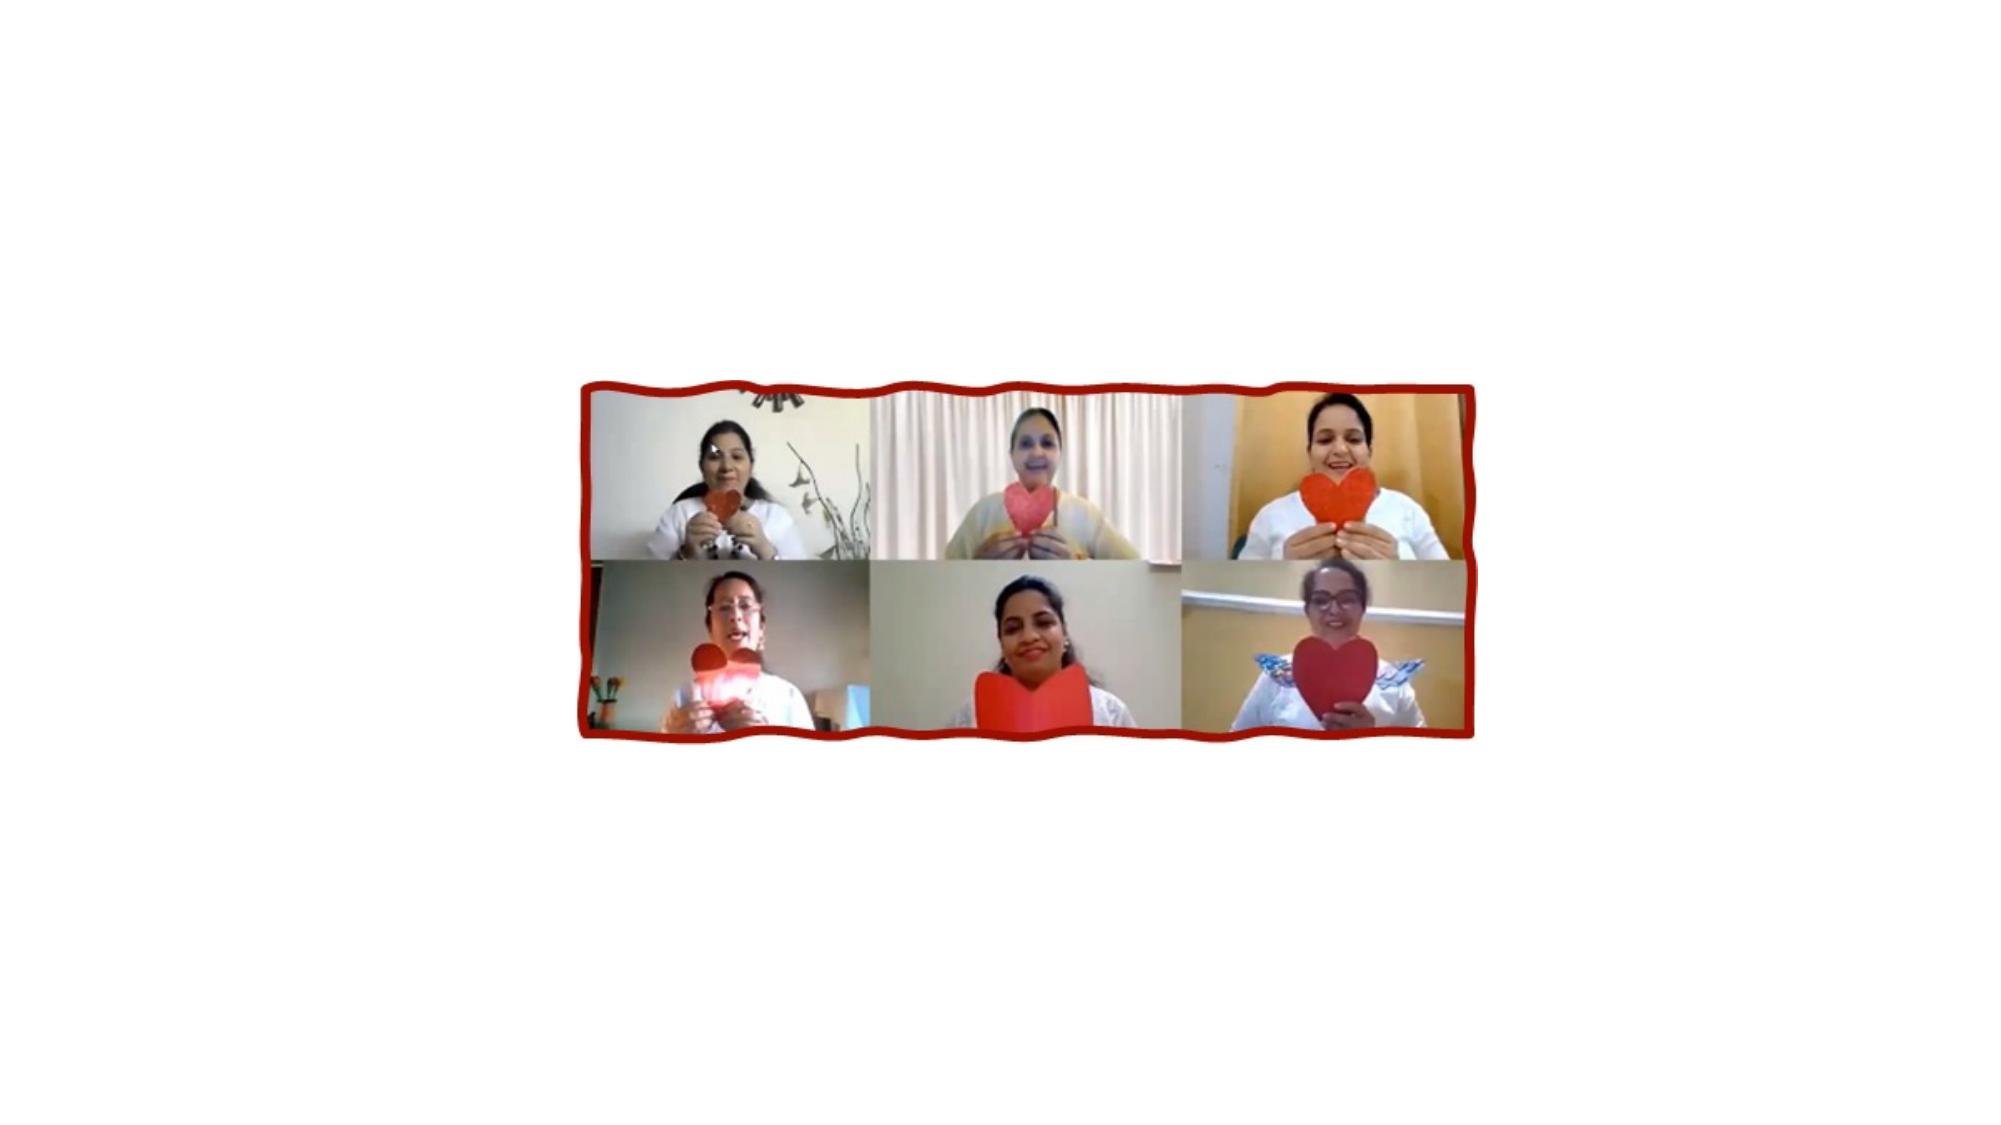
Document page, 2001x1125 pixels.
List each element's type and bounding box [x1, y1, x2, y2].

picture [576, 380, 1478, 745]
